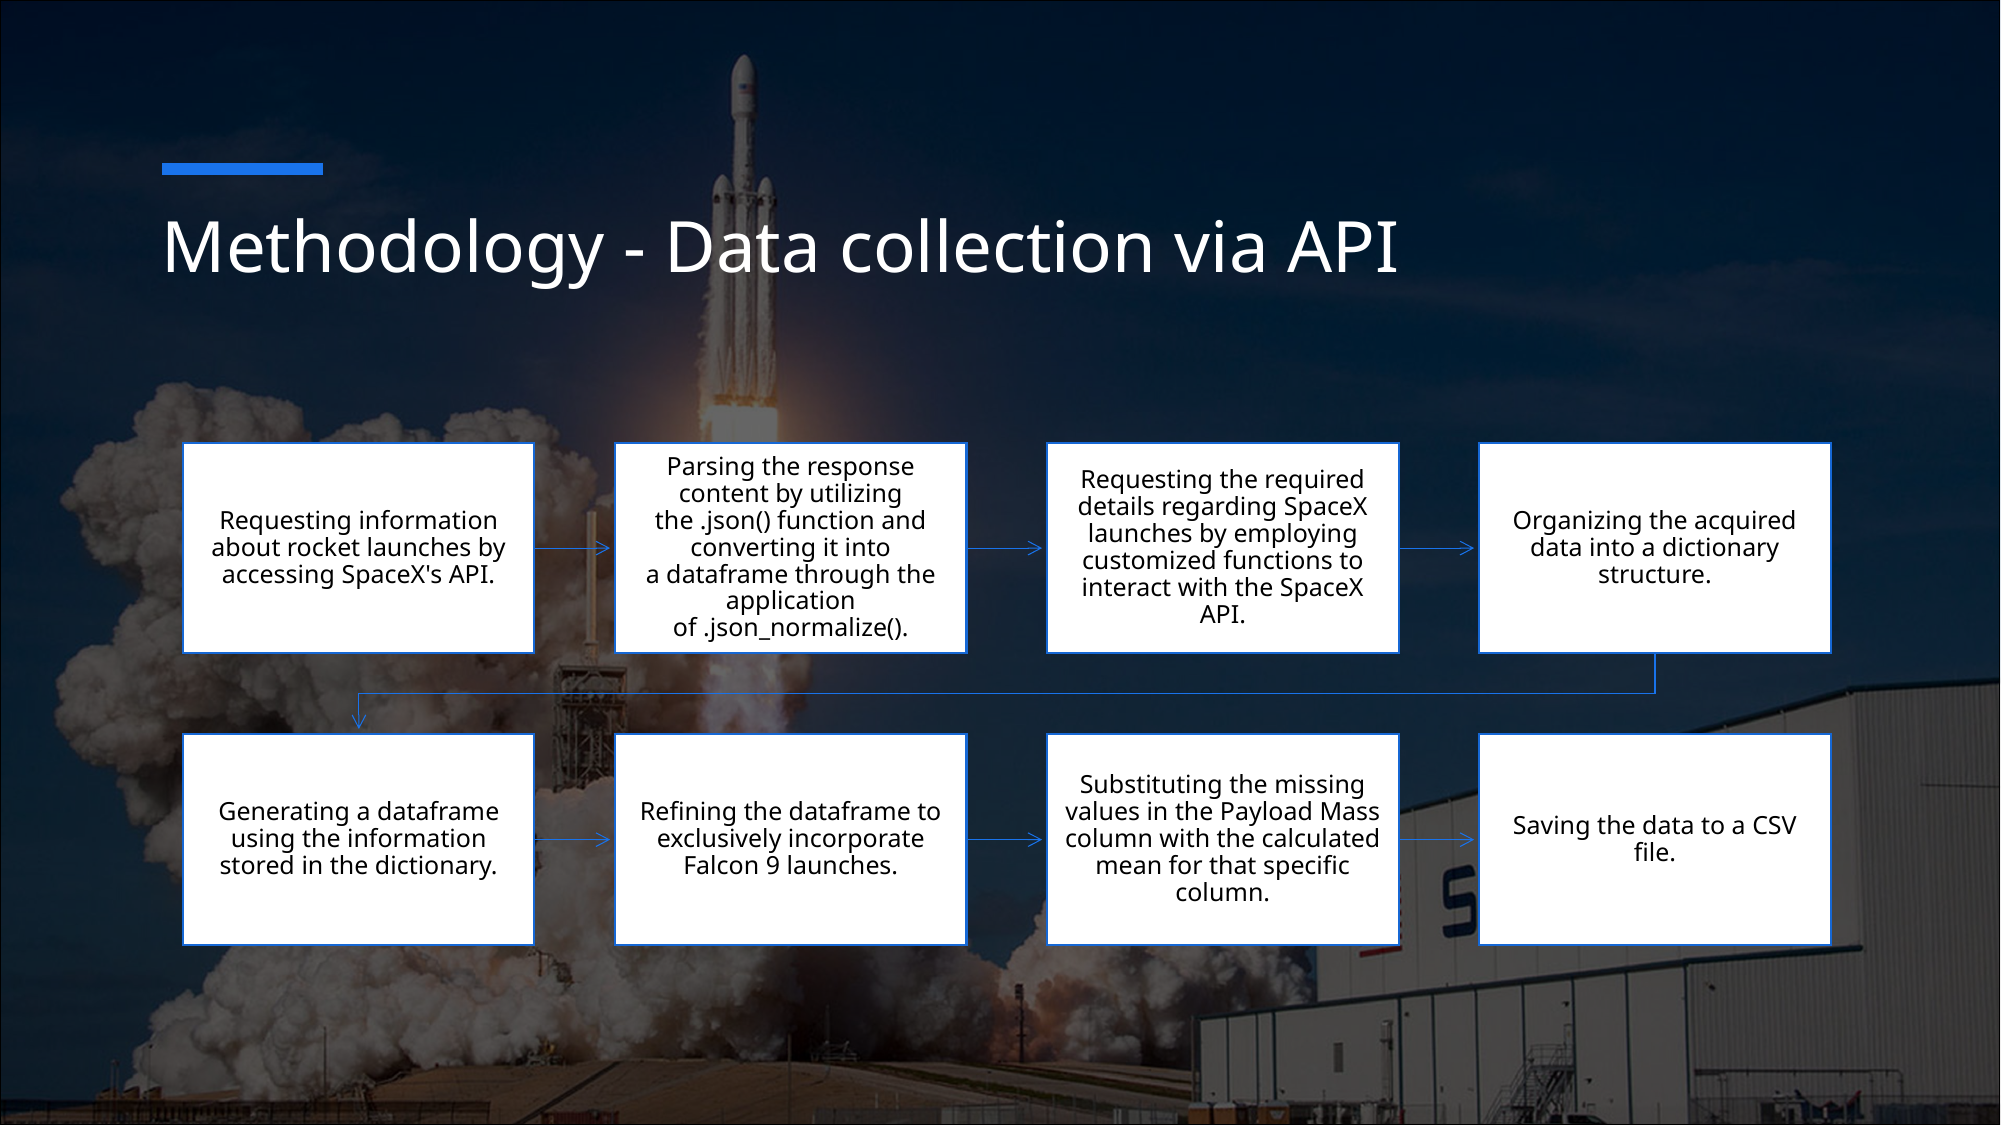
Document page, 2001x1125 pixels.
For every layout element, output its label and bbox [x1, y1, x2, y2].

picture [0, 0, 2001, 1125]
text_box [182, 328, 1832, 1060]
